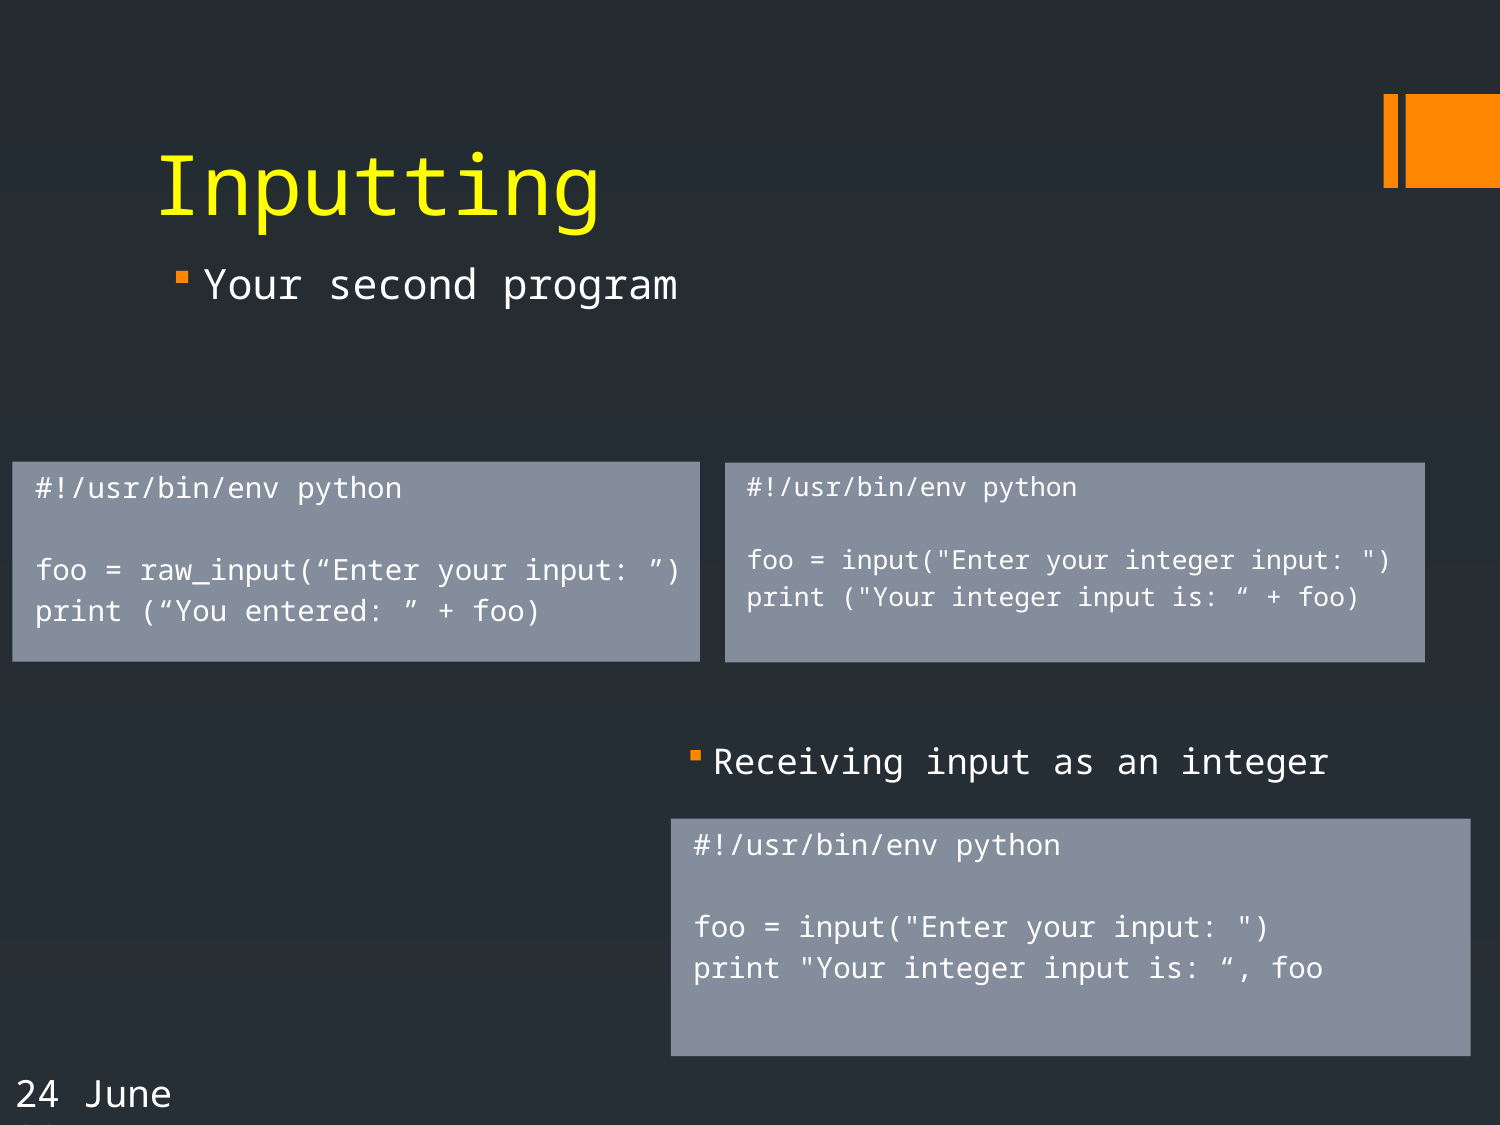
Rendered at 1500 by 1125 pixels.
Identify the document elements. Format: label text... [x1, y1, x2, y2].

list Your second program [150, 249, 1350, 338]
title Inputting [137, 50, 1338, 240]
text_box #!/usr/bin/env python foo = input("Enter your input: ") print "Your integer input is: “, foo [670, 818, 1471, 1057]
text_box Receiving input as an integer [666, 731, 1417, 819]
text_box #!/usr/bin/env python foo = raw_input(“Enter your input: ”) print (“You entered: ” + foo) [12, 461, 700, 662]
text_box #!/usr/bin/env python foo = input("Enter your integer input: ") print ("Your integer input is: “ + foo) [725, 462, 1425, 663]
